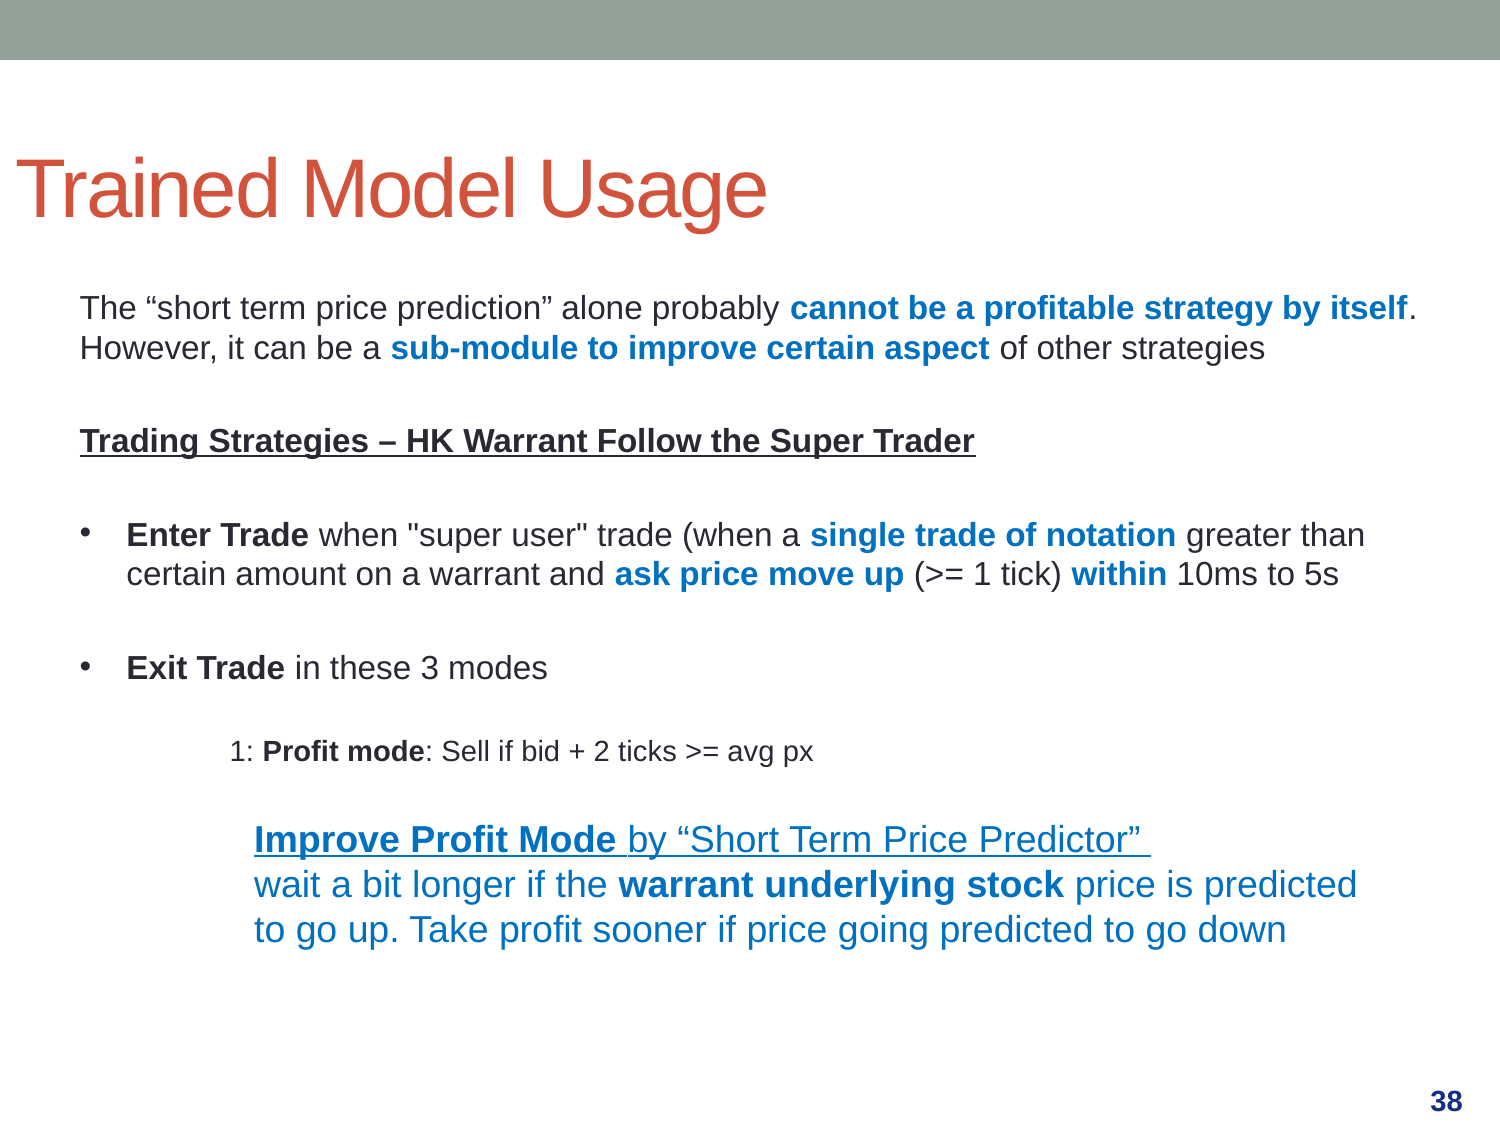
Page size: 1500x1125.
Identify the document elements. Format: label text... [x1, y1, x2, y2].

text_box The “short term price prediction” alone probably cannot be a profitable strategy by itself. However, it can be a sub-module to improve certain aspect of other strategies Trading Strategies – HK Warrant Follow the Super Trader Enter Trade when "super user" trade (when a single trade of notation greater than certain amount on a warrant and ask price move up (>= 1 tick) within 10ms to 5s Exit Trade in these 3 modes 1: Profit mode: Sell if bid + 2 ticks >= avg px [64, 278, 1483, 811]
text_box Improve Profit Mode by “Short Term Price Predictor” wait a bit longer if the warrant underlying stock price is predicted to go up. Take profit sooner if price going predicted to go down [239, 808, 1377, 958]
title Trained Model Usage [0, 101, 1325, 266]
slide_number 38 [1415, 1070, 1499, 1125]
